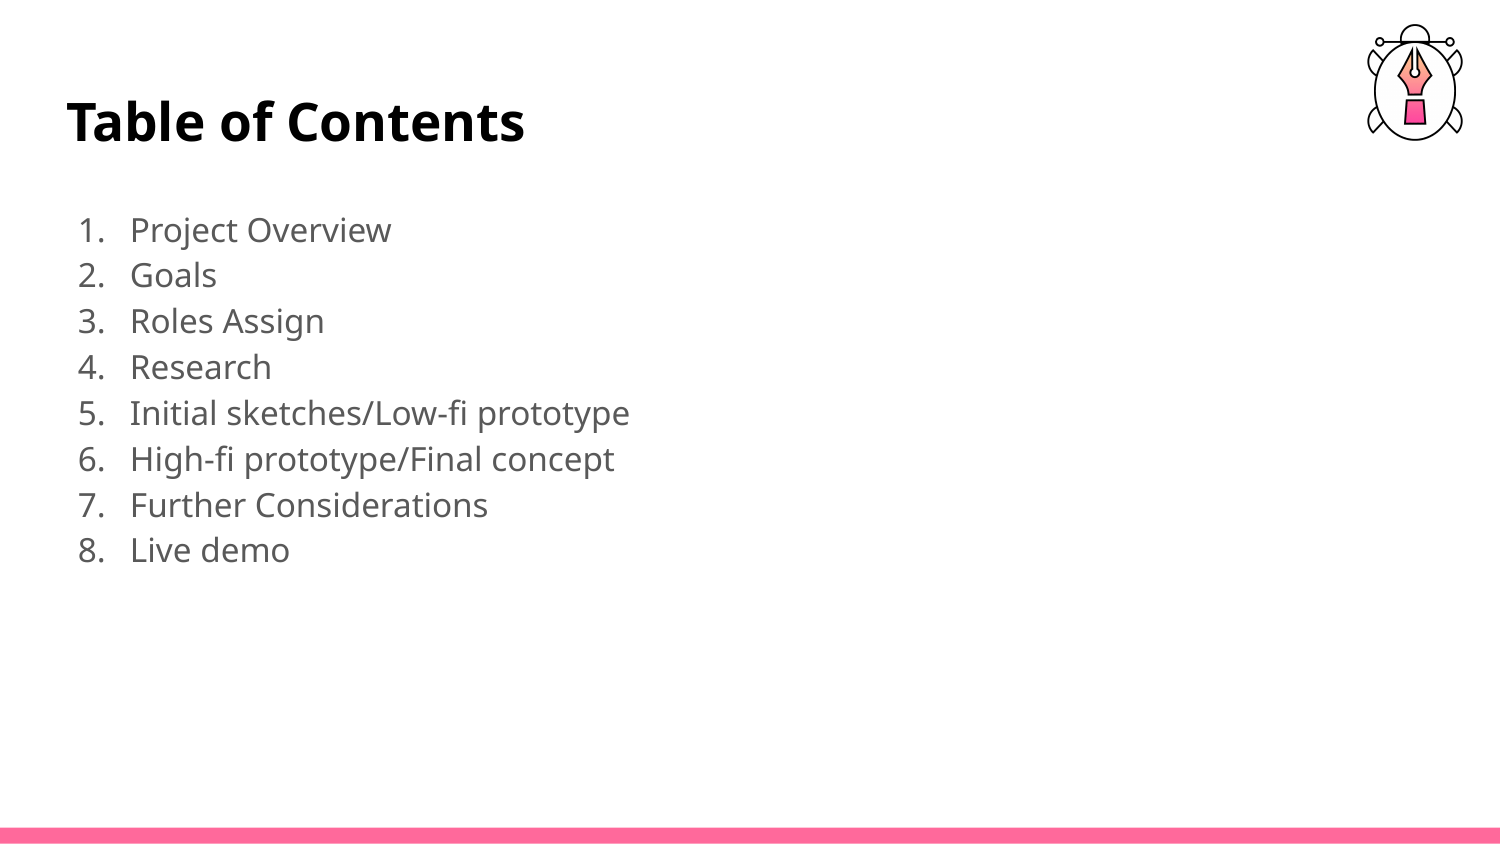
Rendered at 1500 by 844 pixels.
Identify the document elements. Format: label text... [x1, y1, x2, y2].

picture [1350, 17, 1480, 148]
title Table of Contents [51, 72, 1449, 167]
list Project Overview Goals Roles Assign Research Initial sketches/Low-fi prototype High-fi prototype/Final concept Further Considerations Live demo [40, 187, 1438, 749]
